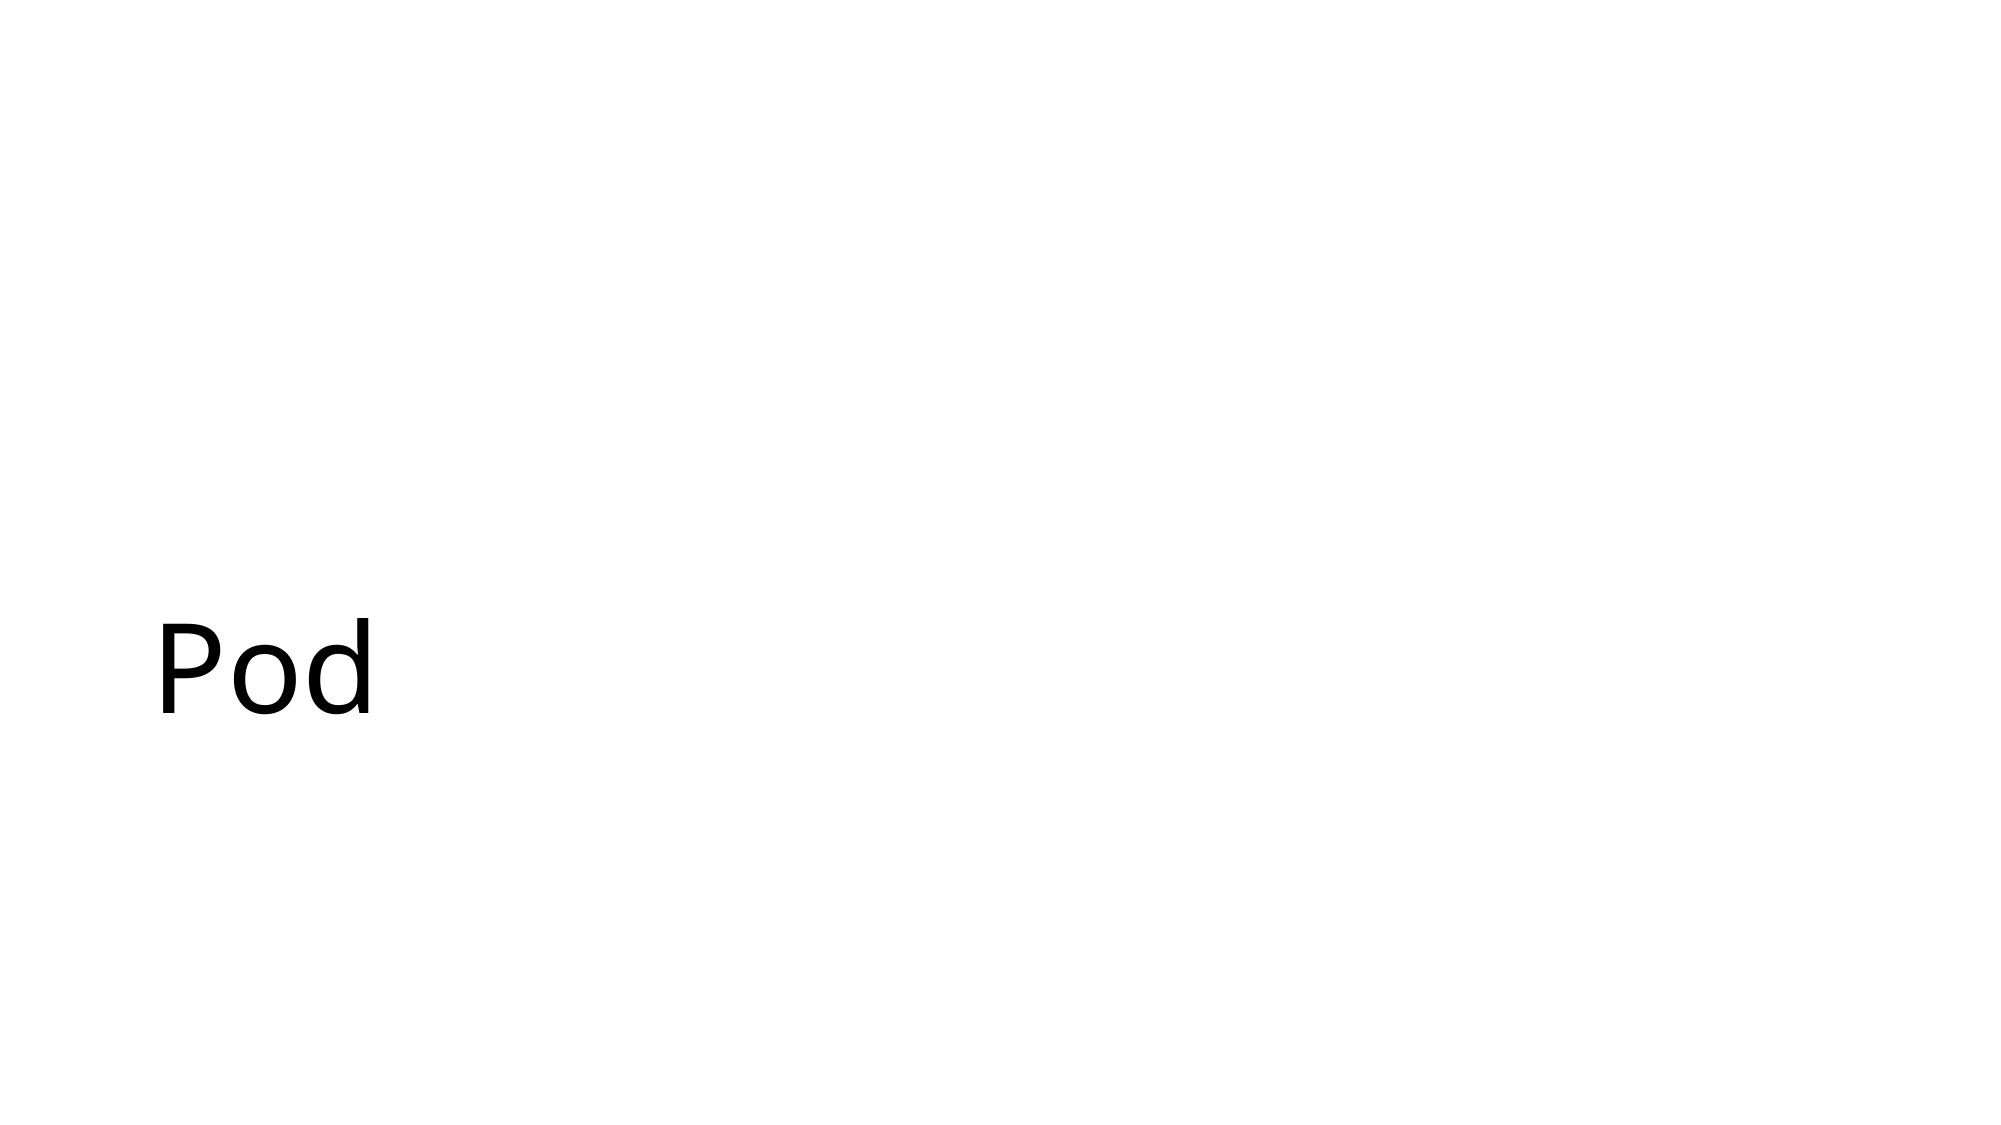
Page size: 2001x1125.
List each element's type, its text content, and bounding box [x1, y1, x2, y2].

title Pod [136, 280, 1862, 749]
